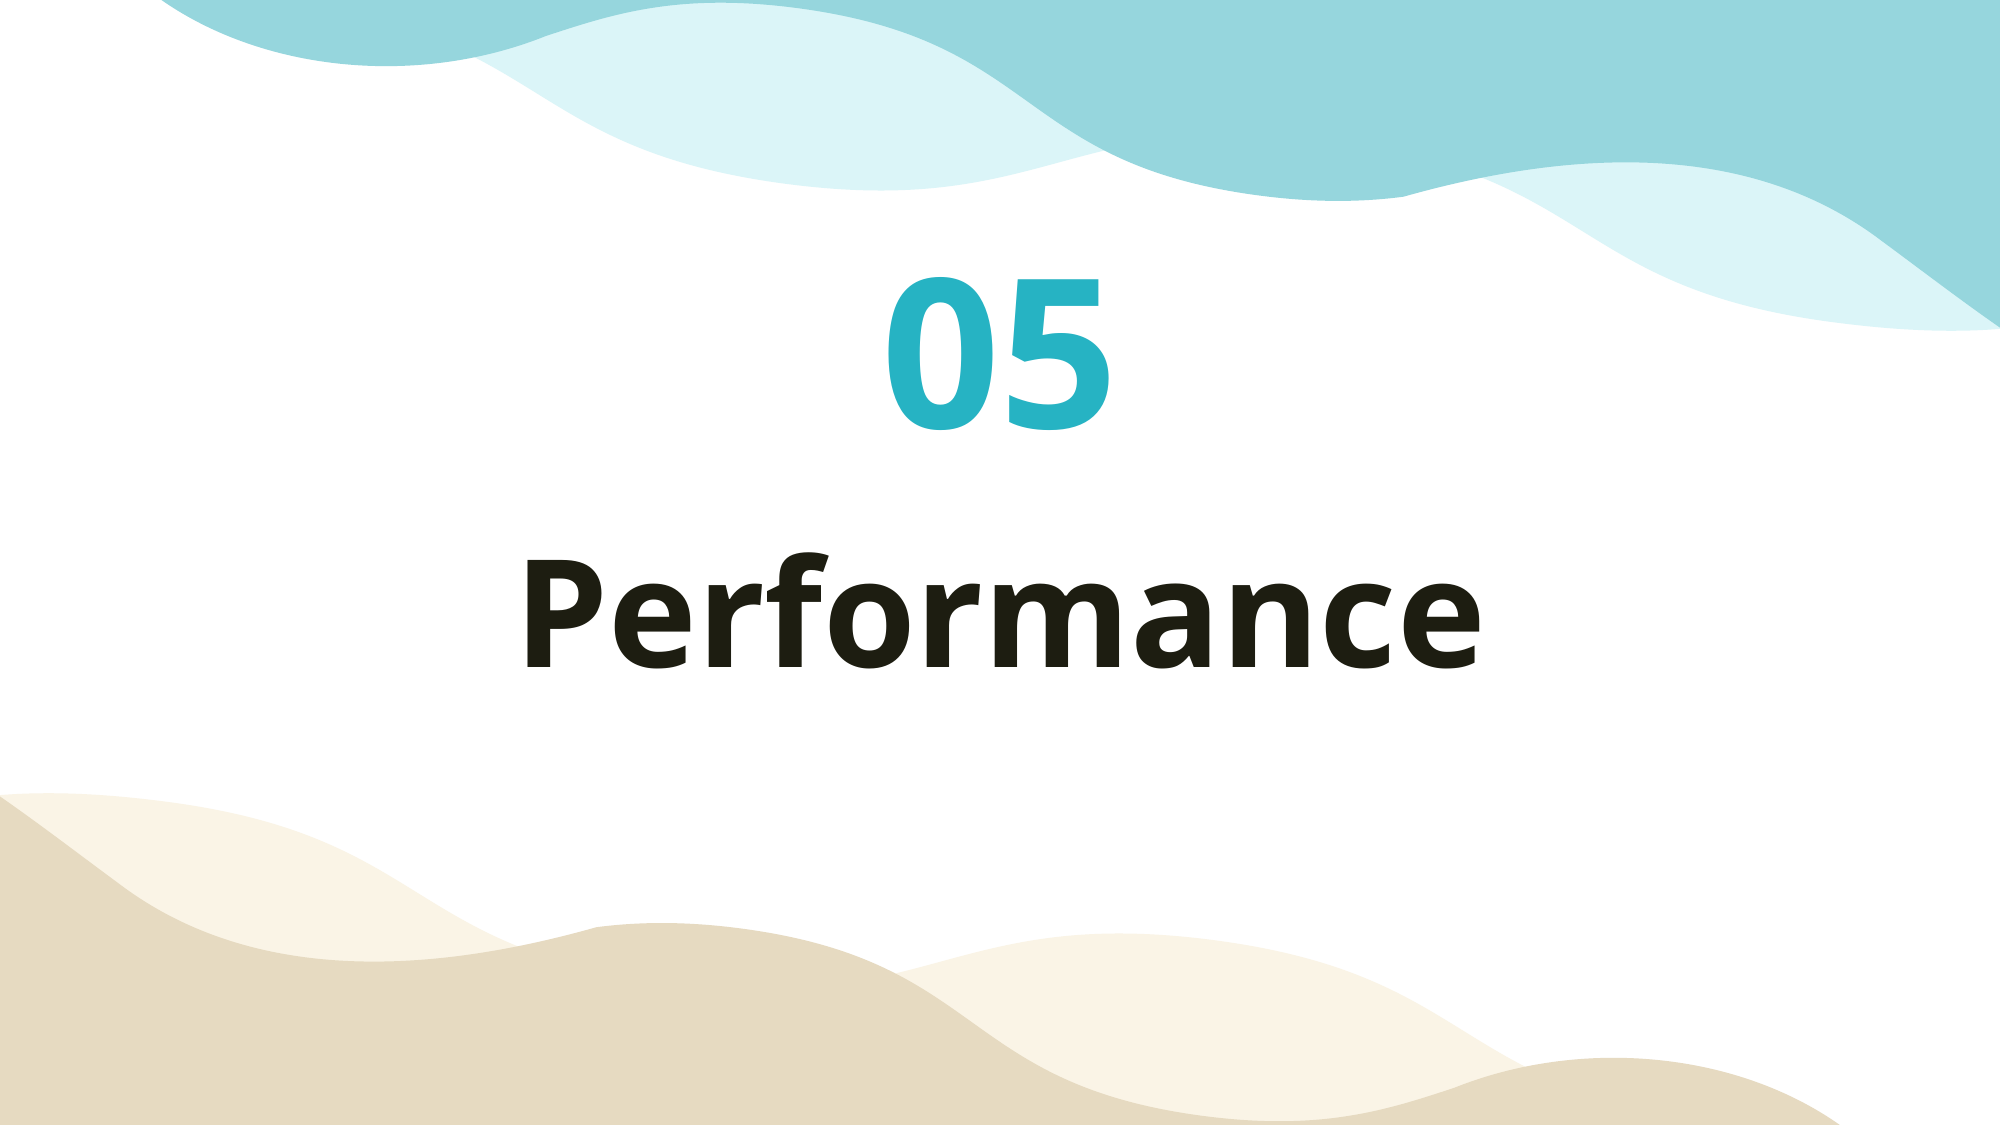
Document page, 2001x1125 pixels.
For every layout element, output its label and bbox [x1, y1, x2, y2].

text_box [201, 224, 1799, 873]
